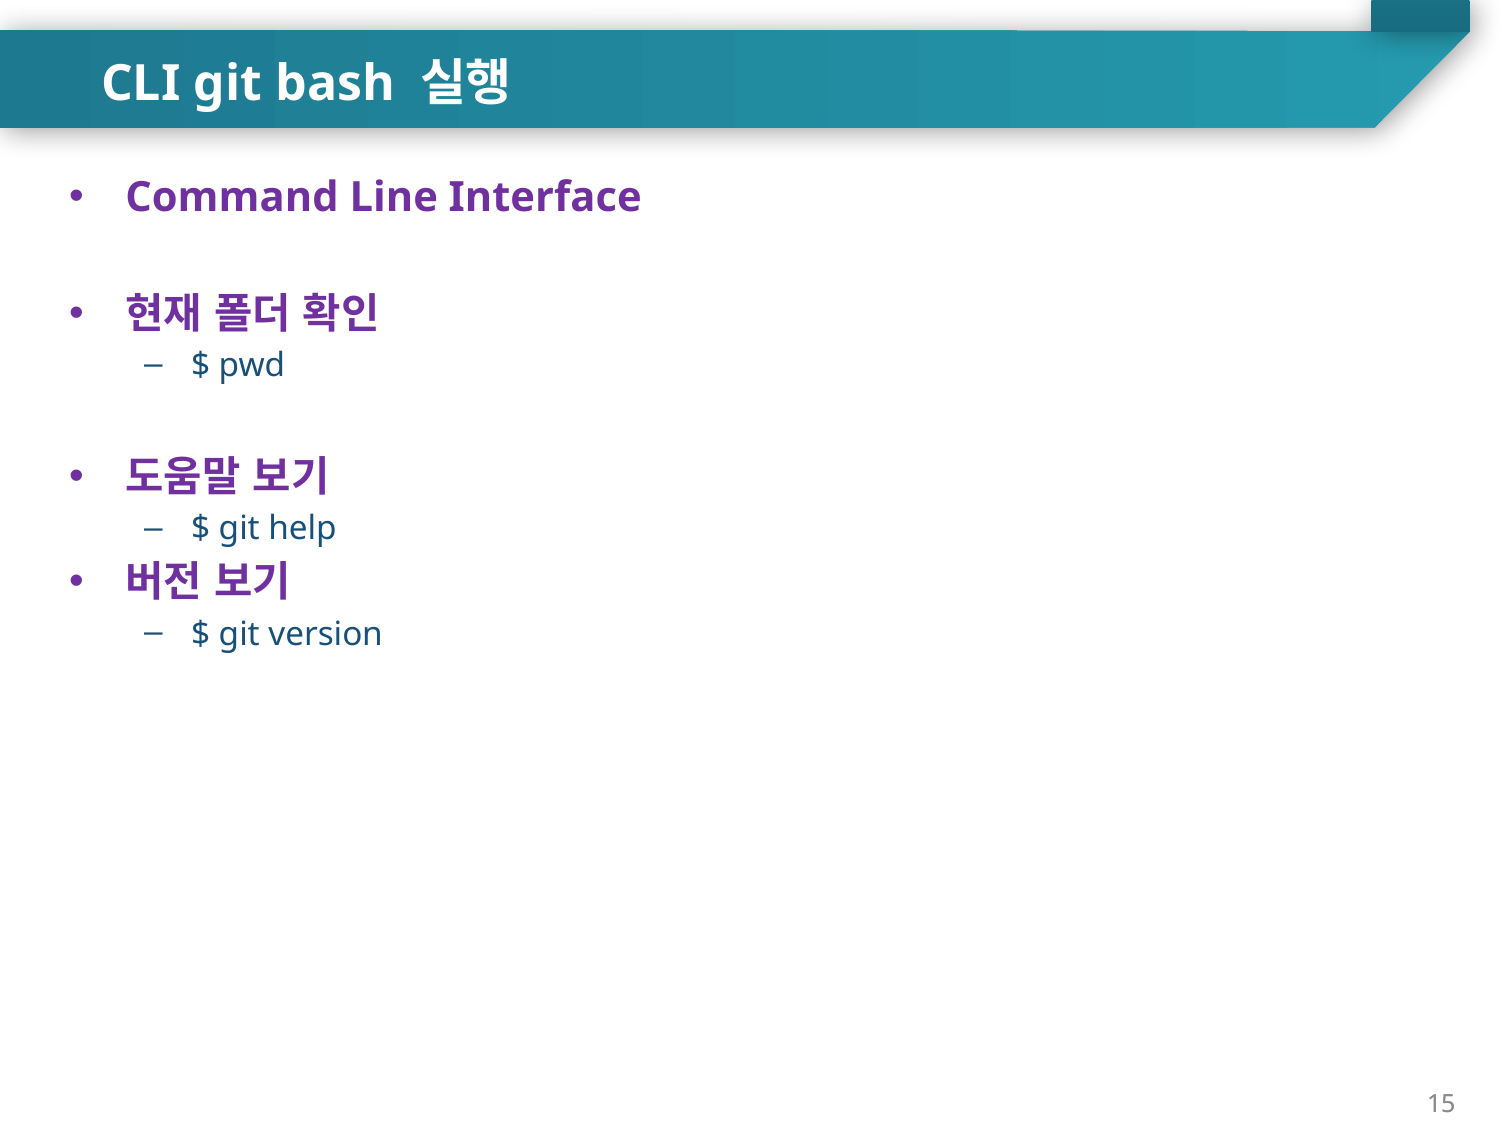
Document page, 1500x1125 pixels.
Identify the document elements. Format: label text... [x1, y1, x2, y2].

list CLI git bash 실행 [101, 50, 1306, 118]
list Command Line Interface 현재 폴더 확인 $ pwd 도움말 보기 $ git help 버전 보기 $ git version [54, 162, 1461, 1058]
slide_number 15 [1120, 1084, 1471, 1124]
